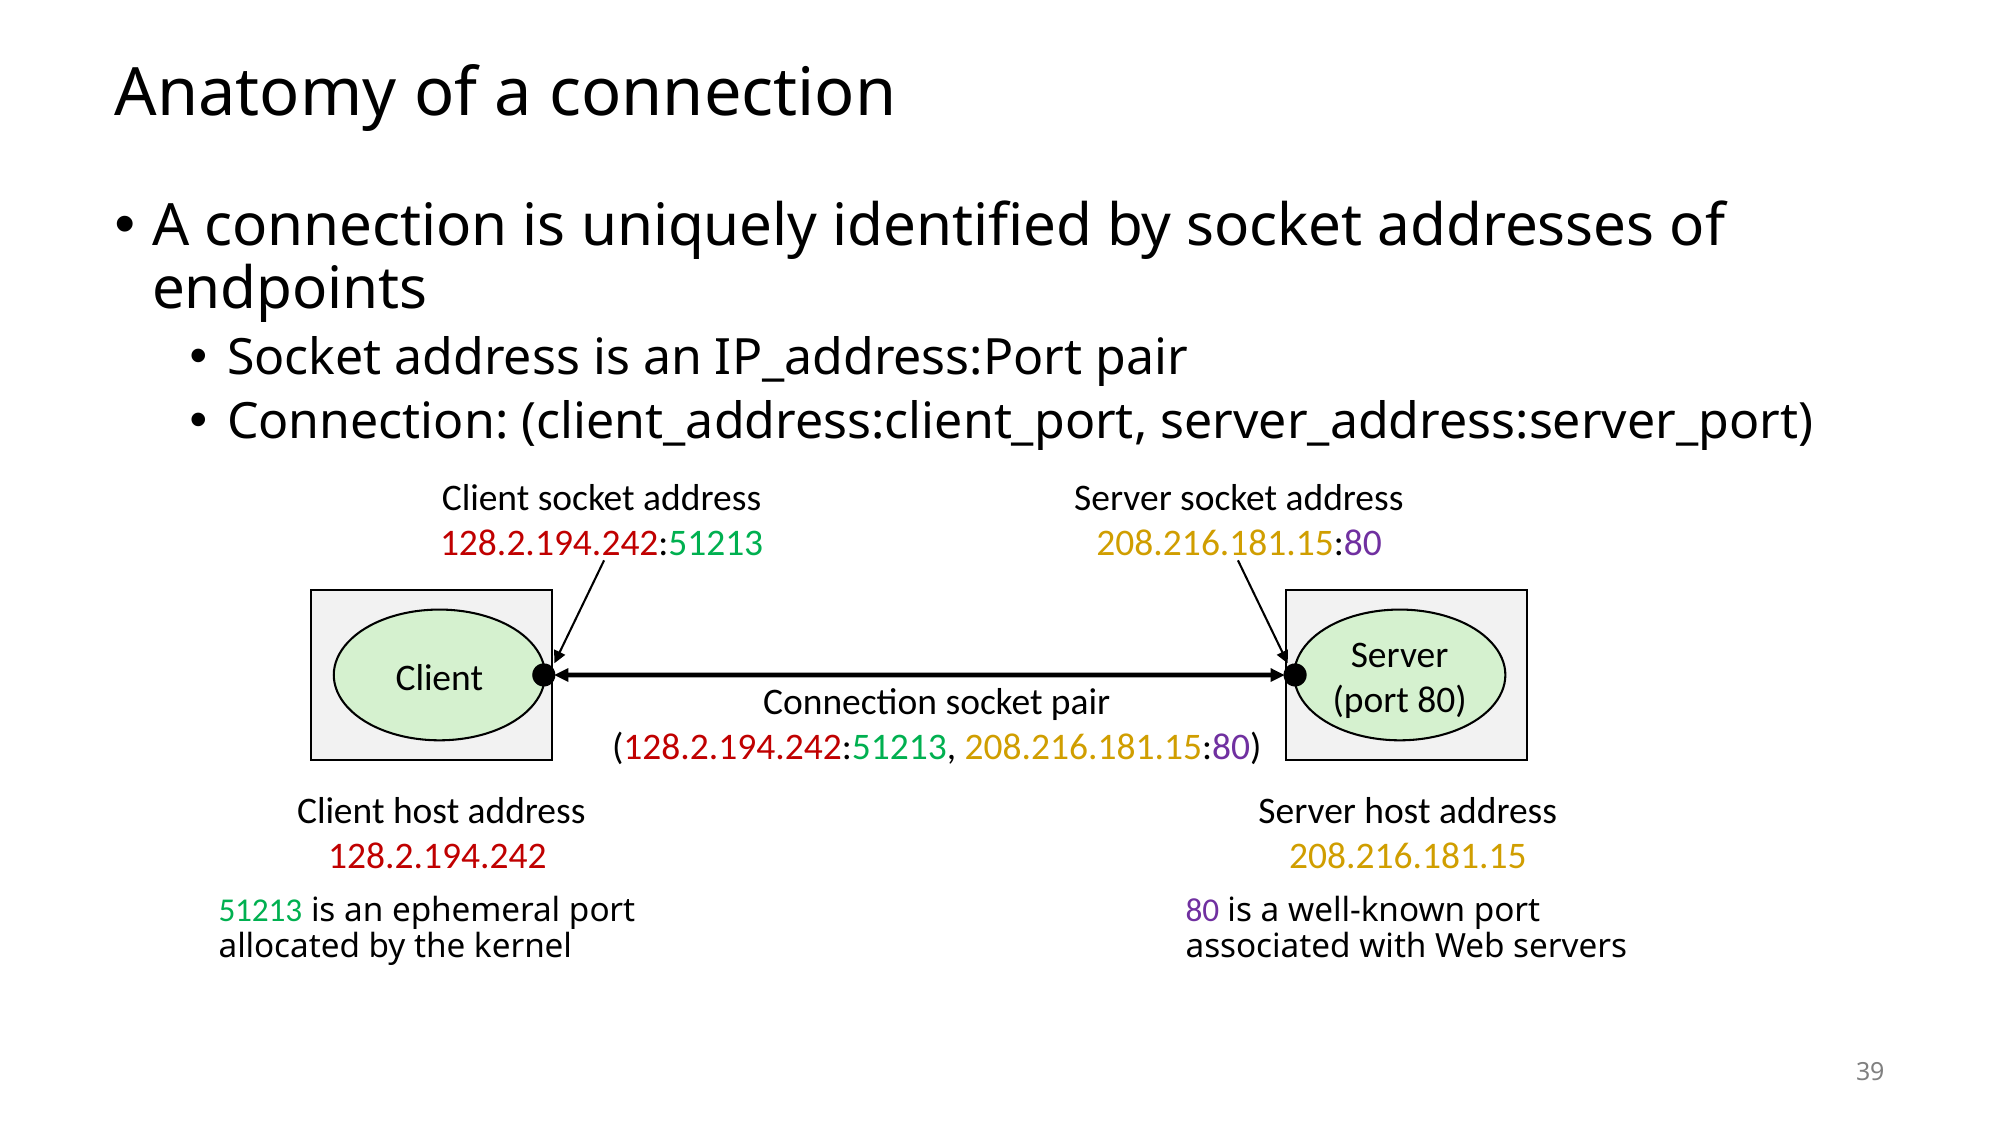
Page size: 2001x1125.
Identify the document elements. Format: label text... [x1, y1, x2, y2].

text_box Client [333, 609, 544, 741]
text_box Server host address 208.216.181.15 [1243, 778, 1573, 883]
text_box [1237, 560, 1288, 664]
list A connection is uniquely identified by socket addresses of endpoints Socket address is an IP_address:Port pair Connection: (client_address:client_port, server_address:server_port) [99, 187, 1934, 1013]
text_box 80 is a well-known port associated with Web servers [1170, 885, 1643, 973]
text_box [554, 560, 605, 664]
text_box Client host address 128.2.194.242 [282, 778, 602, 883]
text_box [555, 668, 1284, 682]
text_box Client socket address 128.2.194.242:51213 [425, 465, 779, 571]
title Anatomy of a connection [99, 37, 1900, 150]
text_box [533, 664, 555, 686]
slide_number 39 [1749, 1042, 1900, 1103]
text_box Server (port 80) [1295, 609, 1506, 741]
text_box 51213 is an ephemeral port allocated by the kernel [203, 885, 660, 973]
text_box [1286, 590, 1527, 760]
text_box [311, 590, 552, 760]
text_box [1284, 664, 1306, 686]
text_box Connection socket pair (128.2.194.242:51213, 208.216.181.15:80) [597, 669, 1272, 674]
text_box Server socket address 208.216.181.15:80 [1026, 465, 1452, 571]
text_box Connection socket pair (128.2.194.242:51213, 208.216.181.15:80) [597, 676, 1277, 775]
